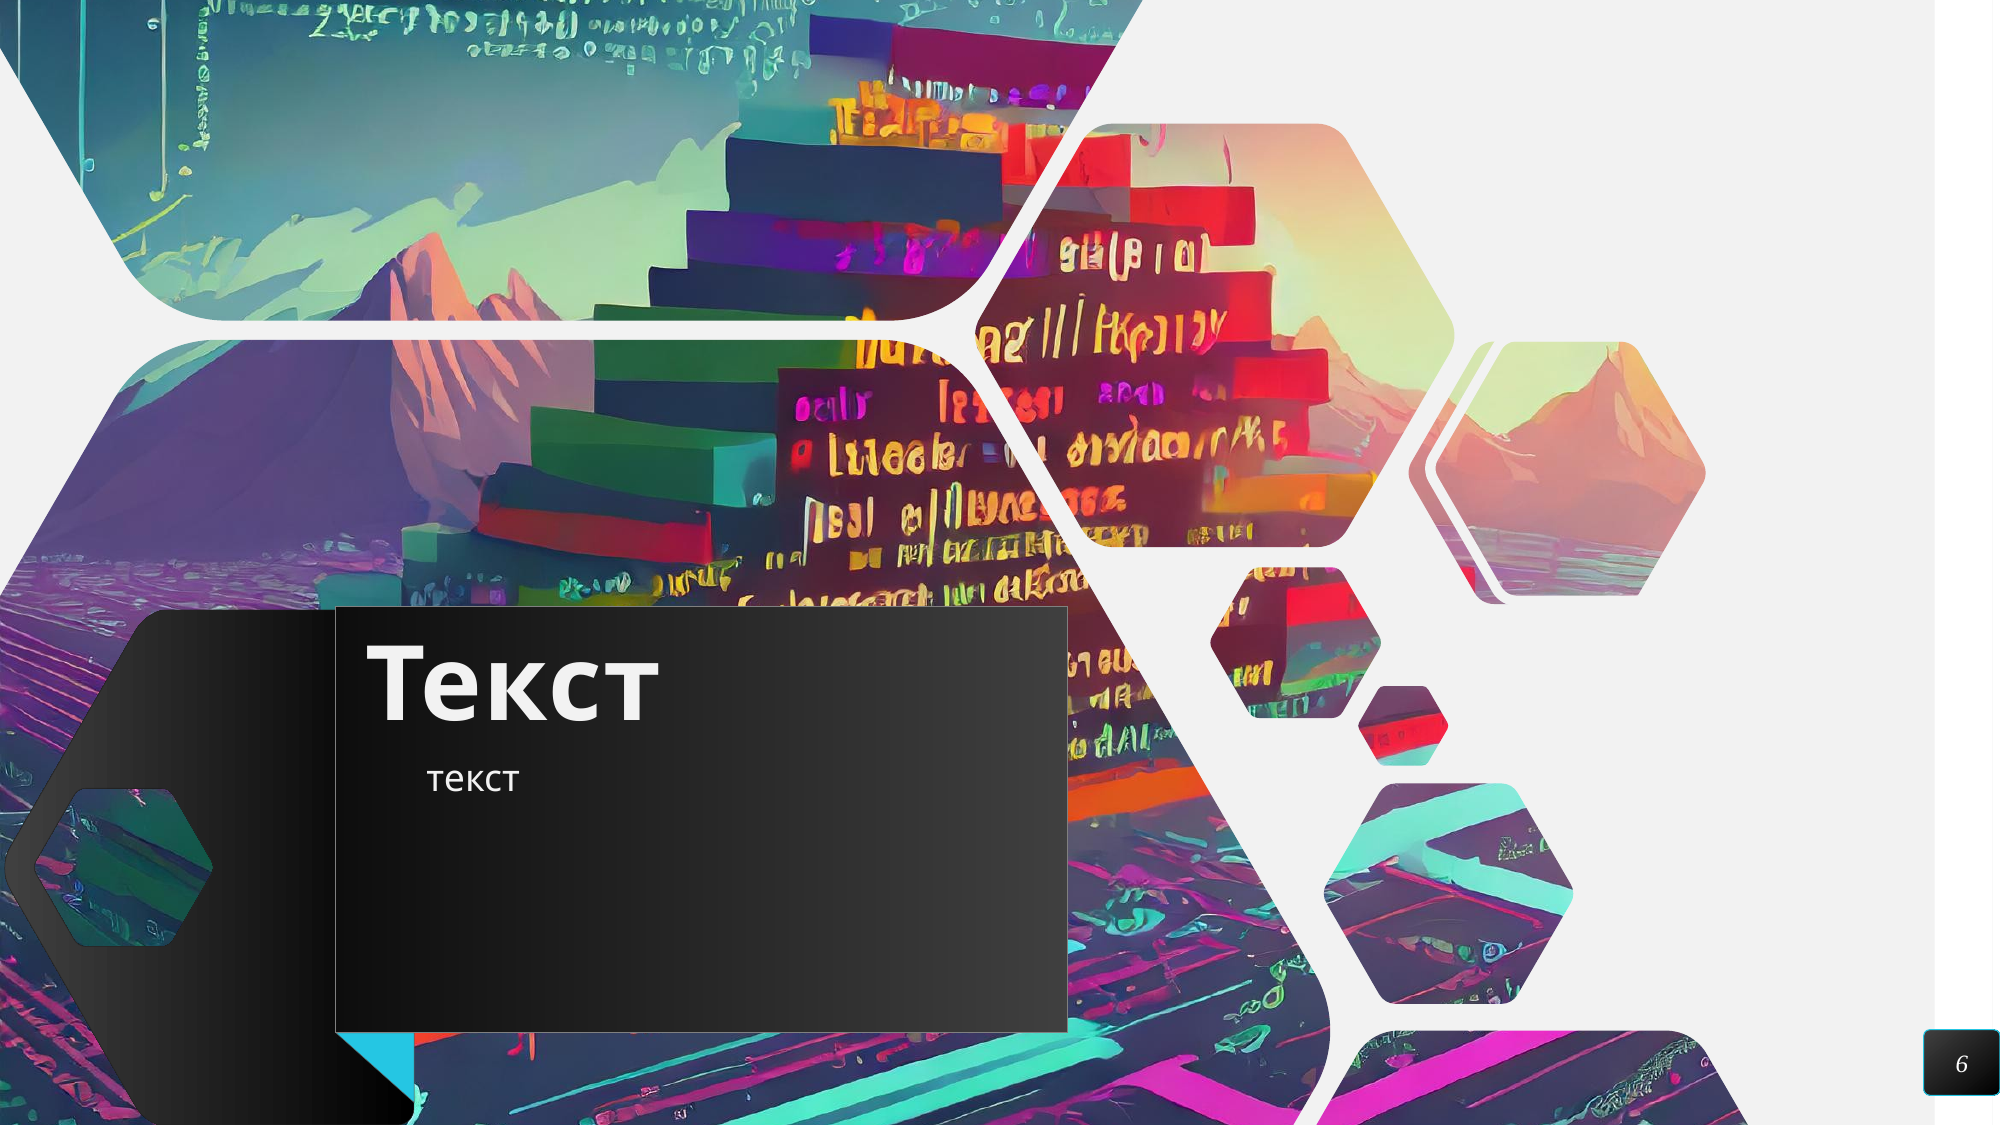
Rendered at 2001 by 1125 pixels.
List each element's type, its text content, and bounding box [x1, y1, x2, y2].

picture [0, 0, 1748, 1125]
slide_number 6 [1923, 1029, 2000, 1096]
